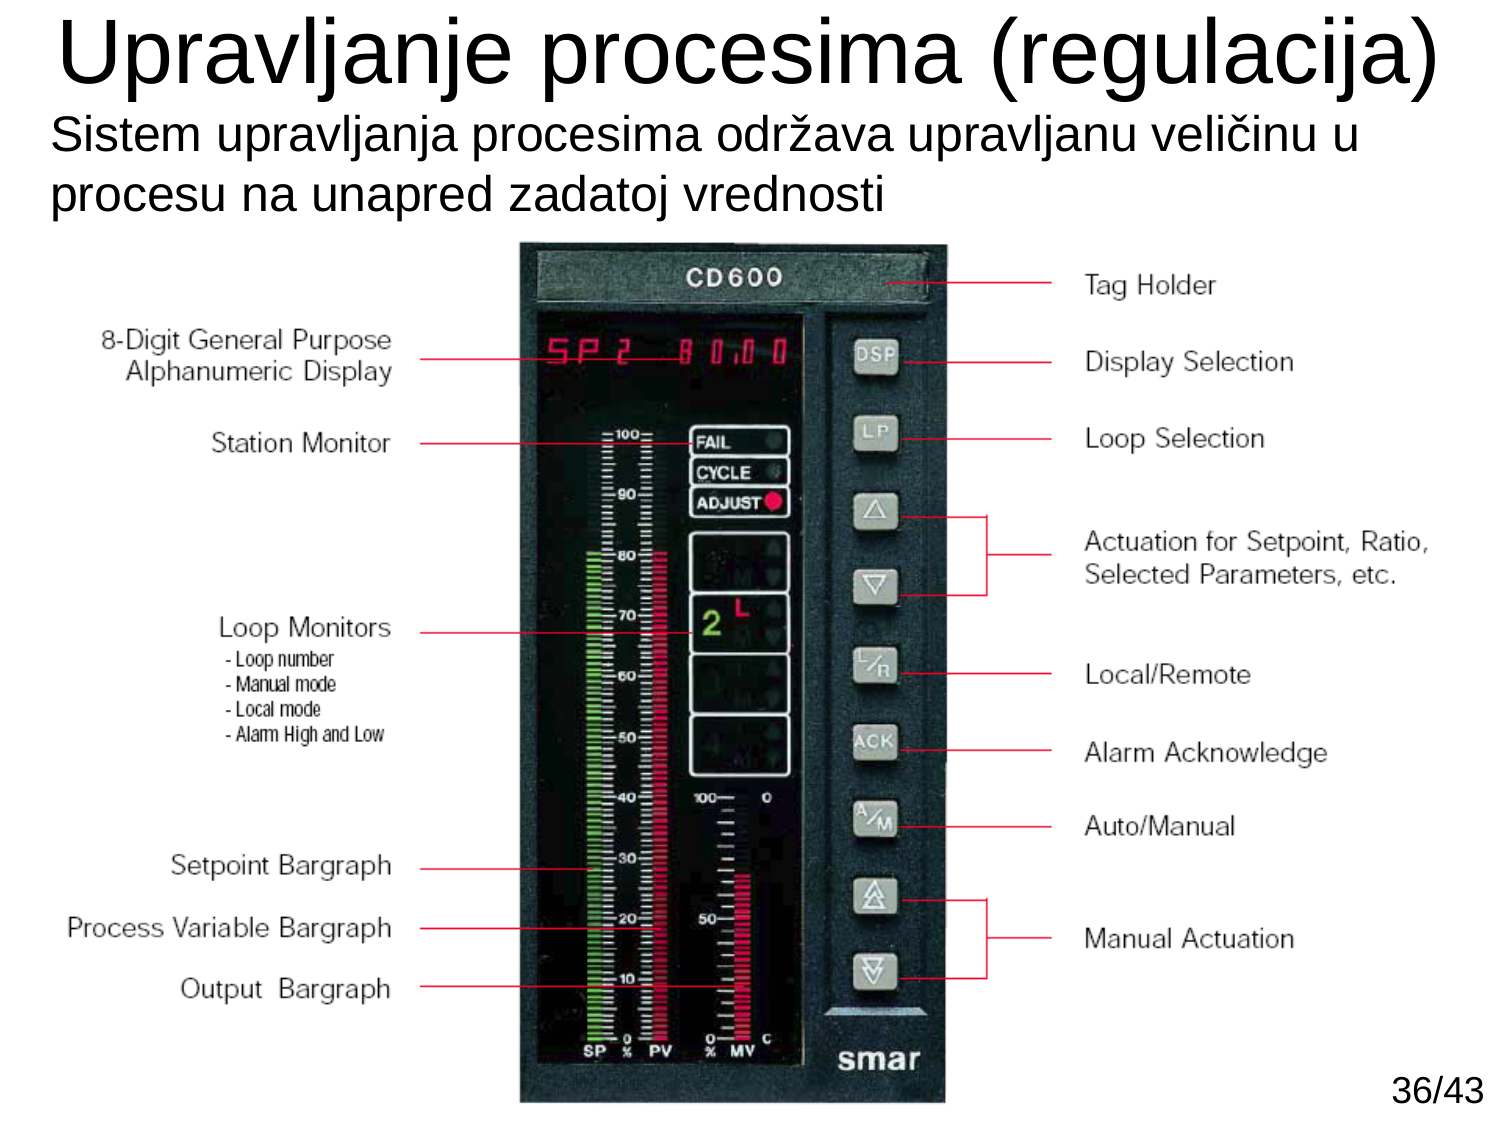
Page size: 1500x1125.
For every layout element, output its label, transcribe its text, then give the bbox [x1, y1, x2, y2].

slide_number 36/43 [1470, 1058, 1500, 1125]
title Upravljanje procesima (regulacija) [0, 0, 1500, 94]
picture [23, 218, 1468, 1125]
text_box Sistem upravljanja procesima održava upravljanu veličinu u procesu na unapred zadatoj vrednosti [35, 93, 1465, 218]
